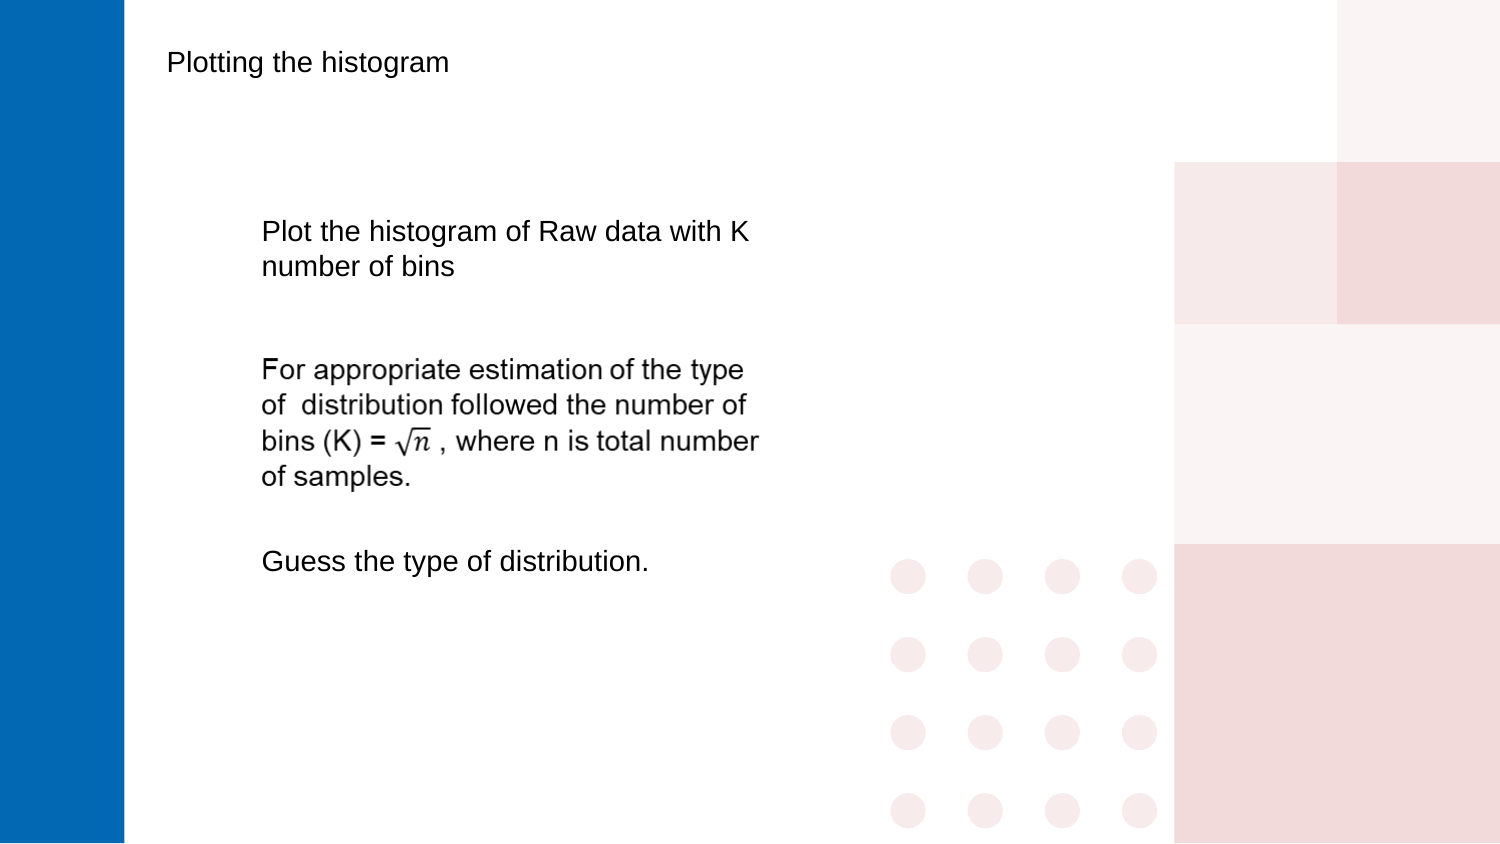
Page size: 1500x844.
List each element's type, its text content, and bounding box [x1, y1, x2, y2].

text_box Plot the histogram of Raw data with K number of bins [246, 204, 786, 290]
text_box [246, 343, 786, 501]
text_box Guess the type of distribution. [246, 534, 786, 585]
text_box Plotting the histogram [151, 35, 559, 86]
